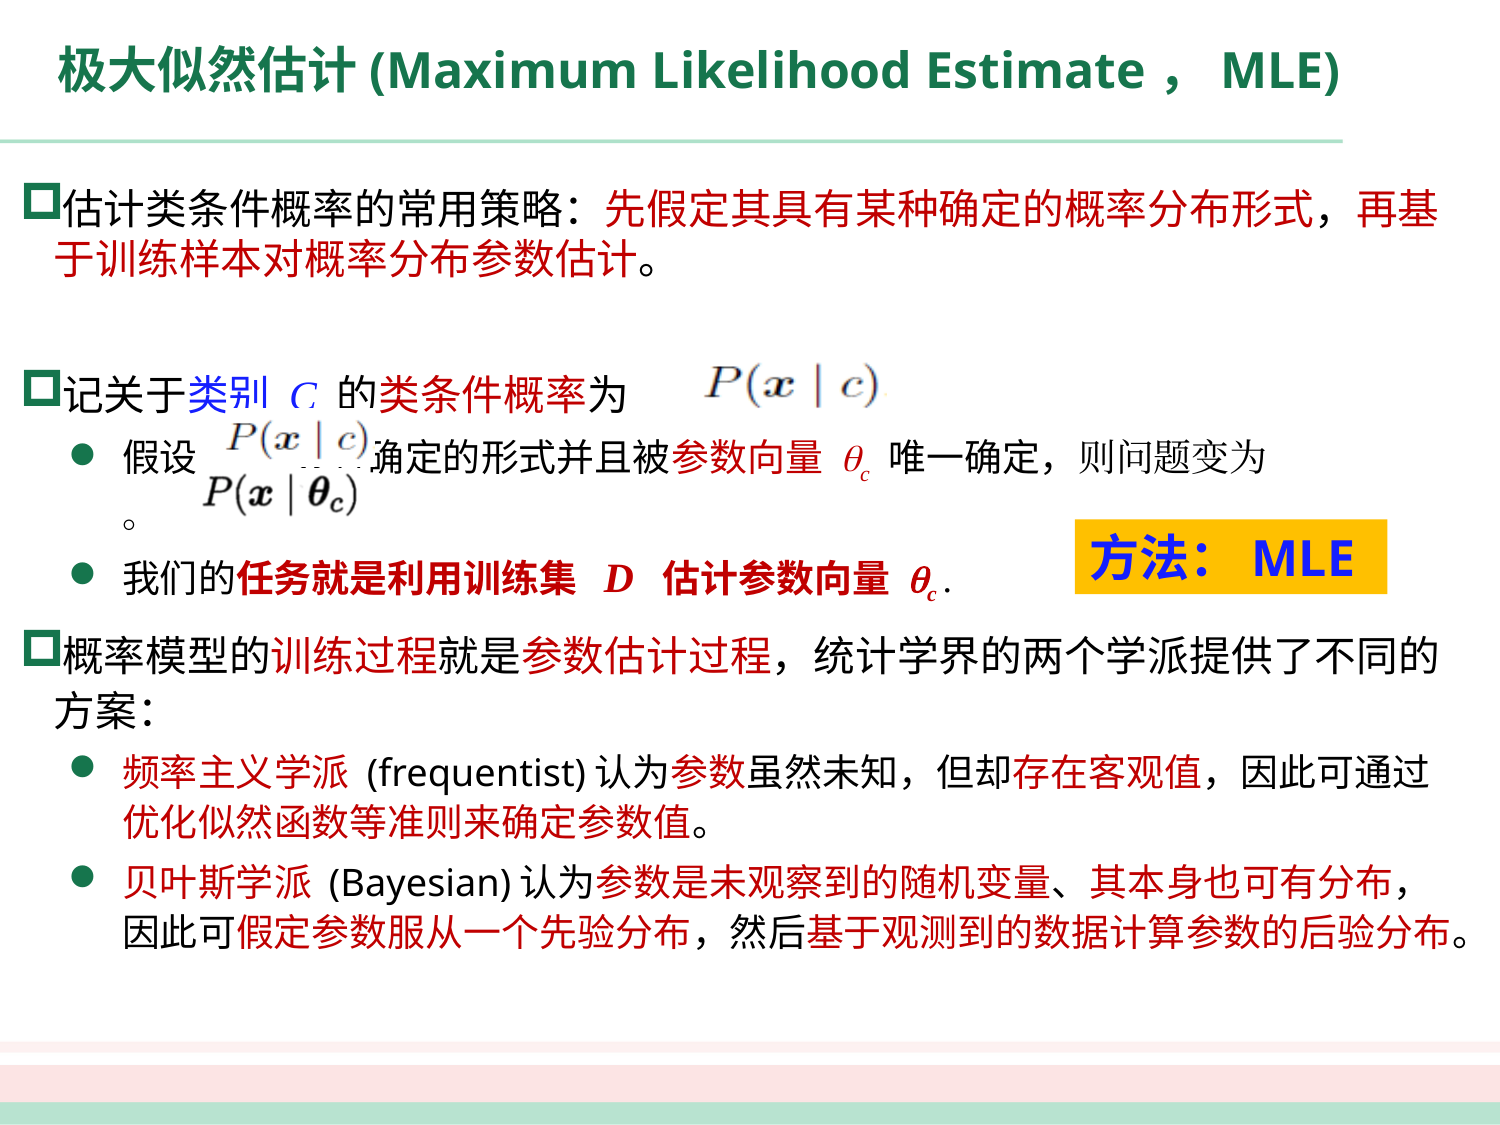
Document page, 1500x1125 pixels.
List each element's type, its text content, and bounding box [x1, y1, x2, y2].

text_box [225, 408, 375, 467]
title 极大似然估计(Maximum Likelihood Estimate，MLE) [42, 8, 1413, 138]
text_box 方法：MLE [1074, 519, 1388, 595]
picture [0, 0, 1500, 1125]
list 估计类条件概率的常用策略：先假定其具有某种确定的概率分布形式，再基于训练样本对概率分布参数估计。 记关于类别 C 的类条件概率为 ， 假设 具有确定的形式并且被参数向量 qc 唯一确定，则问题变为 。 我们的任务就是利用训练集 D 估计参数向量 qc . 概率模型的训练过程就是参数估计过程，统计学界的两个学派提供了不同的方案： 频率主义学派 (frequentist)认为参数虽然未知，但却存在客观值，因此可通过优化似然函数等准则来确定参数值。 贝叶斯学派 (Bayesian)认为参数是未观察到的随机变量、其本身也可有分布，因此可假定参数服从一个先验分布，然后基于观测到的数据计算参数的后验分布。 [4, 174, 1477, 1011]
text_box [703, 350, 887, 417]
